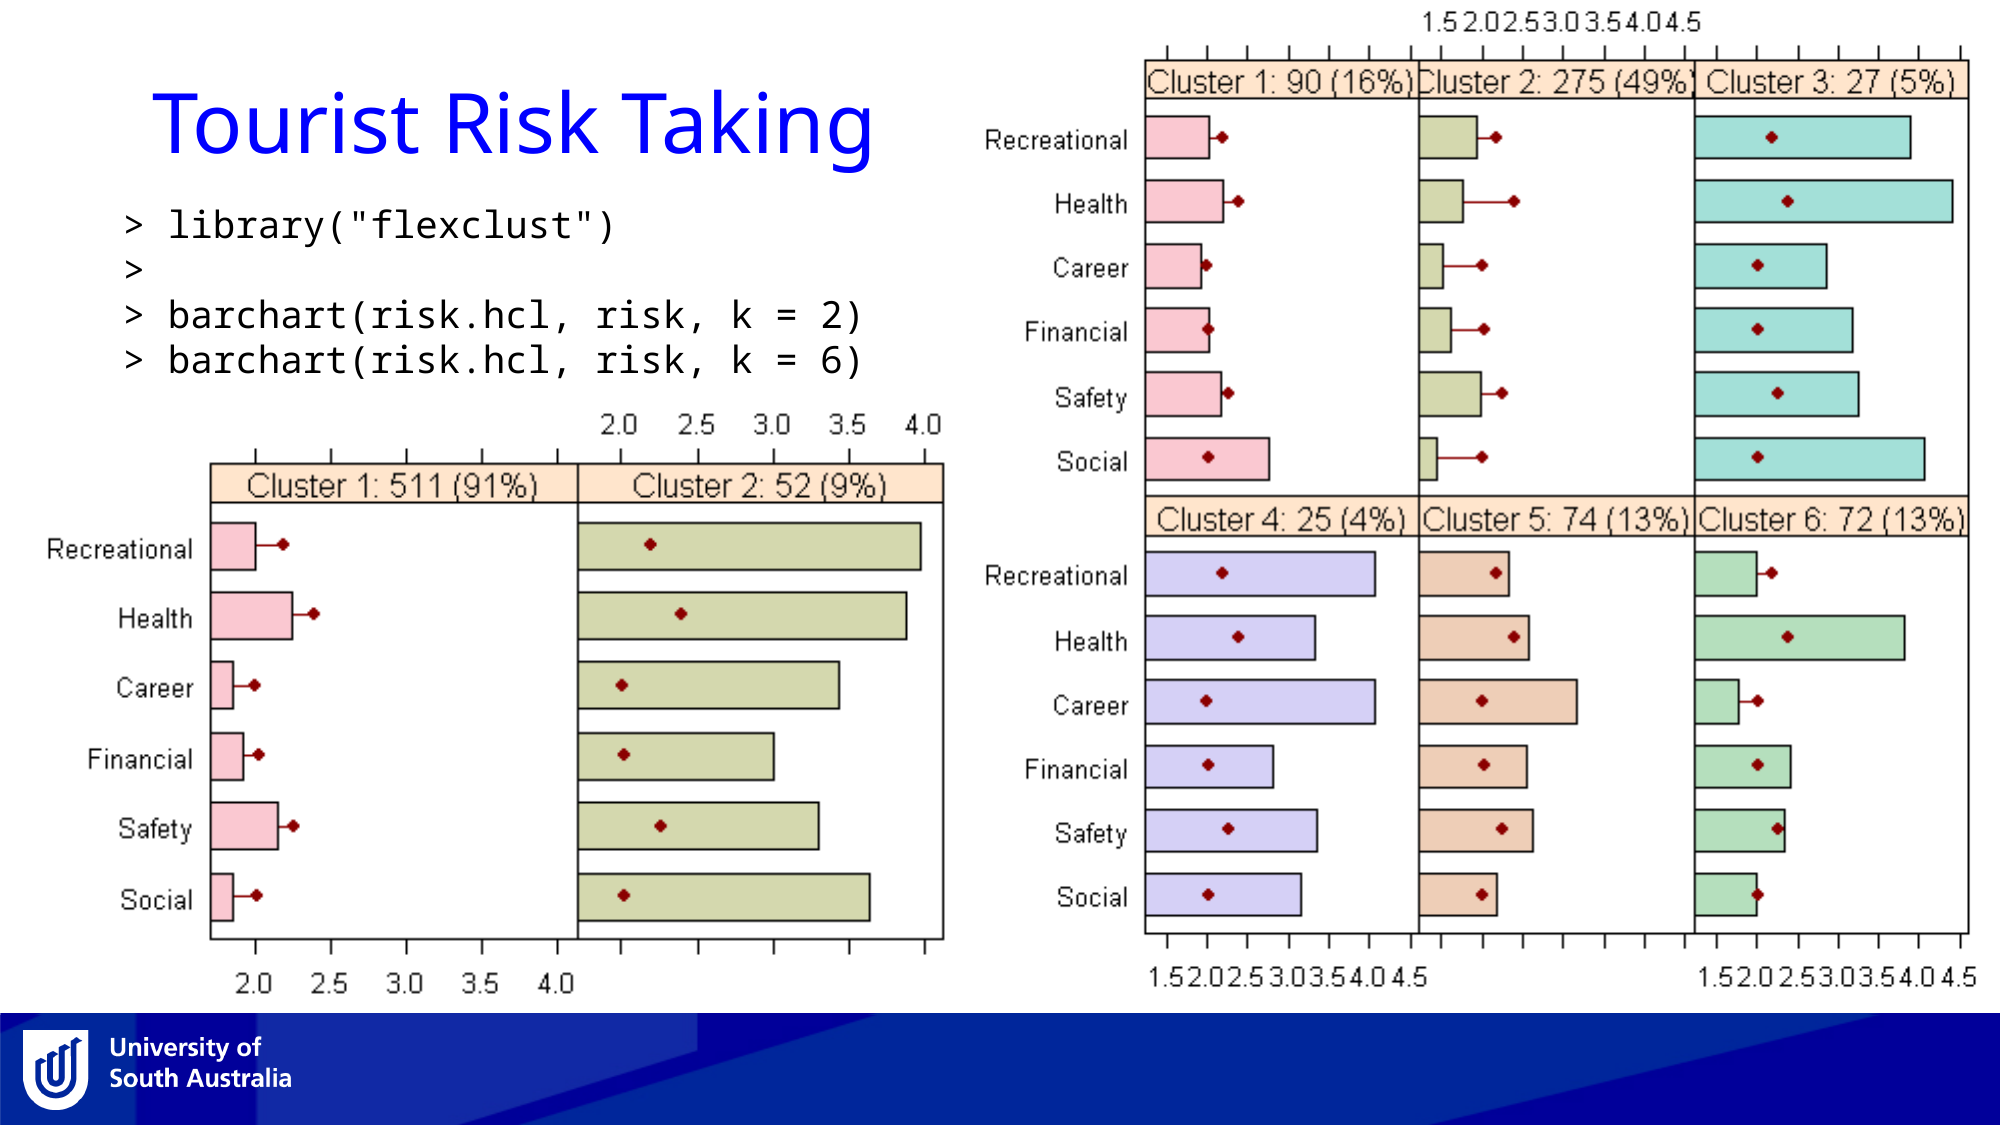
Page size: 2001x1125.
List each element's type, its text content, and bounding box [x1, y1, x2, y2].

text_box > library("flexclust") > > barchart(risk.hcl, risk, k = 2) > barchart(risk.hcl, risk, k = 6) [108, 193, 968, 389]
picture [0, 0, 2000, 1125]
title Tourist Risk Taking [137, 59, 968, 193]
